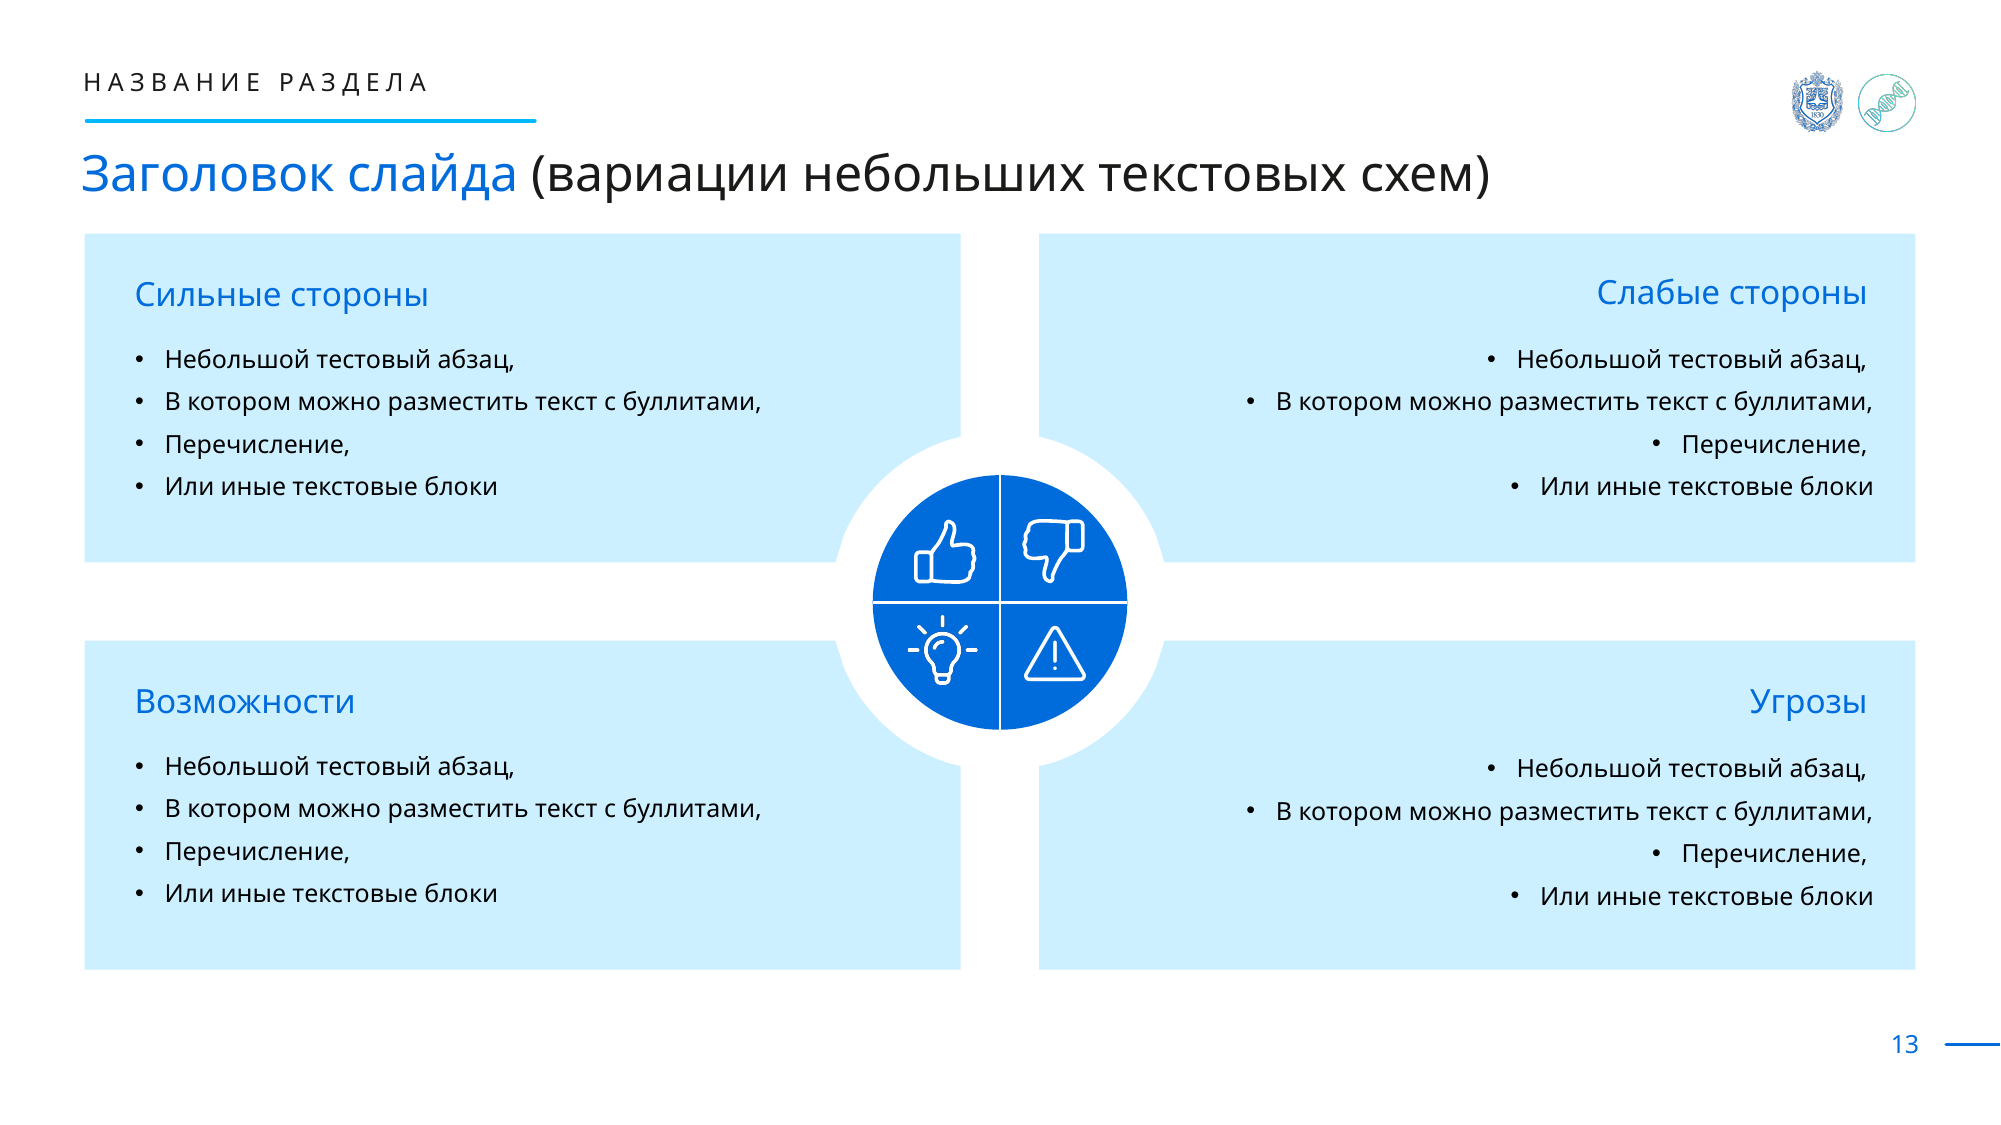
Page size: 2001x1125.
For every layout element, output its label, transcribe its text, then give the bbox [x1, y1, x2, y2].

text_box Небольшой тестовый абзац, В котором можно разместить текст с буллитами, Перечисление, Или иные текстовые блоки [1015, 745, 1890, 918]
text_box Небольшой тестовый абзац, В котором можно разместить текст с буллитами, Перечисление, Или иные текстовые блоки [102, 336, 977, 509]
text_box [1022, 519, 1085, 584]
picture [1782, 66, 1853, 137]
text_box [914, 519, 977, 584]
text_box Небольшой тестовый абзац, В котором можно разместить текст с буллитами, Перечисление, Или иные текстовые блоки [102, 743, 977, 916]
picture [1858, 74, 1916, 132]
text_box [1038, 232, 1917, 564]
picture [1024, 622, 1086, 685]
text_box 13 [1871, 1021, 1939, 1066]
text_box [83, 639, 962, 971]
text_box Заголовок слайда (вариации небольших текстовых схем) [66, 145, 1817, 209]
text_box Небольшой тестовый абзац, В котором можно разместить текст с буллитами, Перечисление, Или иные текстовые блоки [1015, 336, 1890, 509]
text_box Слабые стороны [1477, 271, 1883, 319]
text_box [83, 232, 962, 564]
picture [907, 615, 978, 685]
text_box Возможности [119, 681, 526, 728]
text_box [1038, 639, 1917, 971]
text_box Сильные стороны [119, 274, 526, 321]
text_box Угрозы [1477, 681, 1883, 728]
text_box [871, 474, 1129, 731]
